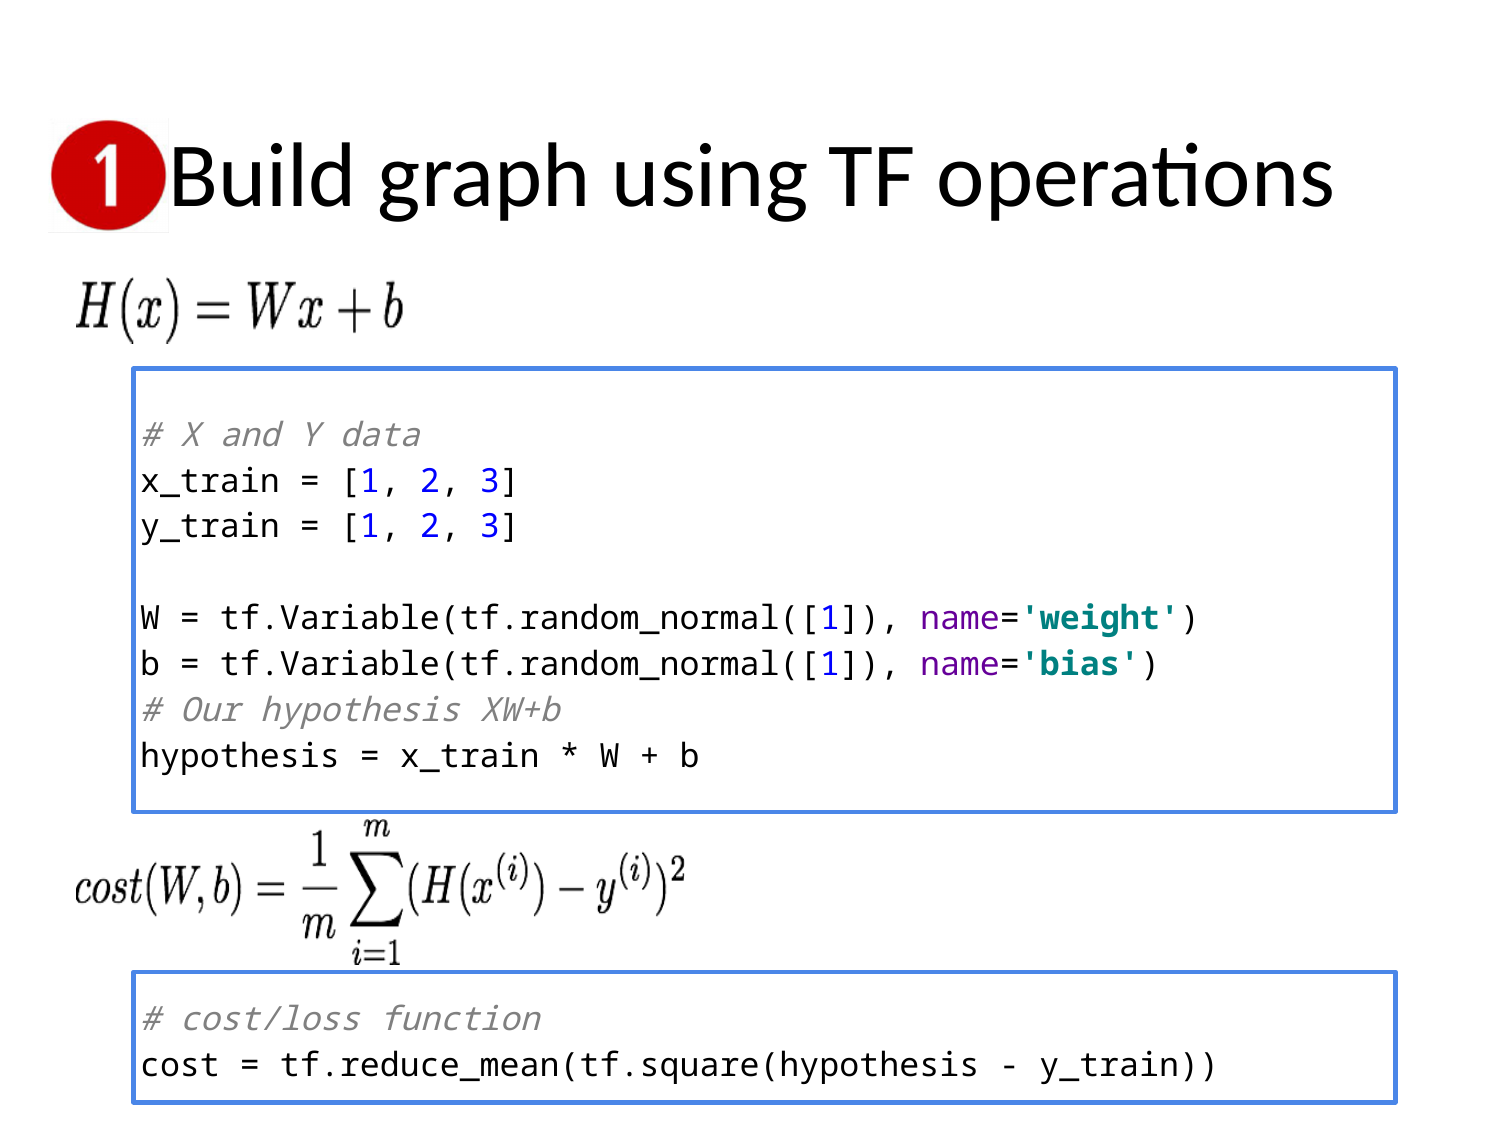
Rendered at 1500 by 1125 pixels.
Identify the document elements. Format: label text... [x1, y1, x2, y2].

title Build graph using TF operations [50, 29, 1457, 311]
text_box # cost/loss function cost = tf.reduce_mean(tf.square(hypothesis - y_train)) [133, 971, 1396, 1103]
picture [76, 277, 404, 344]
picture [48, 118, 169, 234]
picture [76, 819, 685, 965]
text_box # X and Y data x_train = [1, 2, 3] y_train = [1, 2, 3] W = tf.Variable(tf.random_normal([1]), name='weight') b = tf.Variable(tf.random_normal([1]), name='bias') # Our hypothesis XW+b hypothesis = x_train * W + b [133, 368, 1396, 812]
